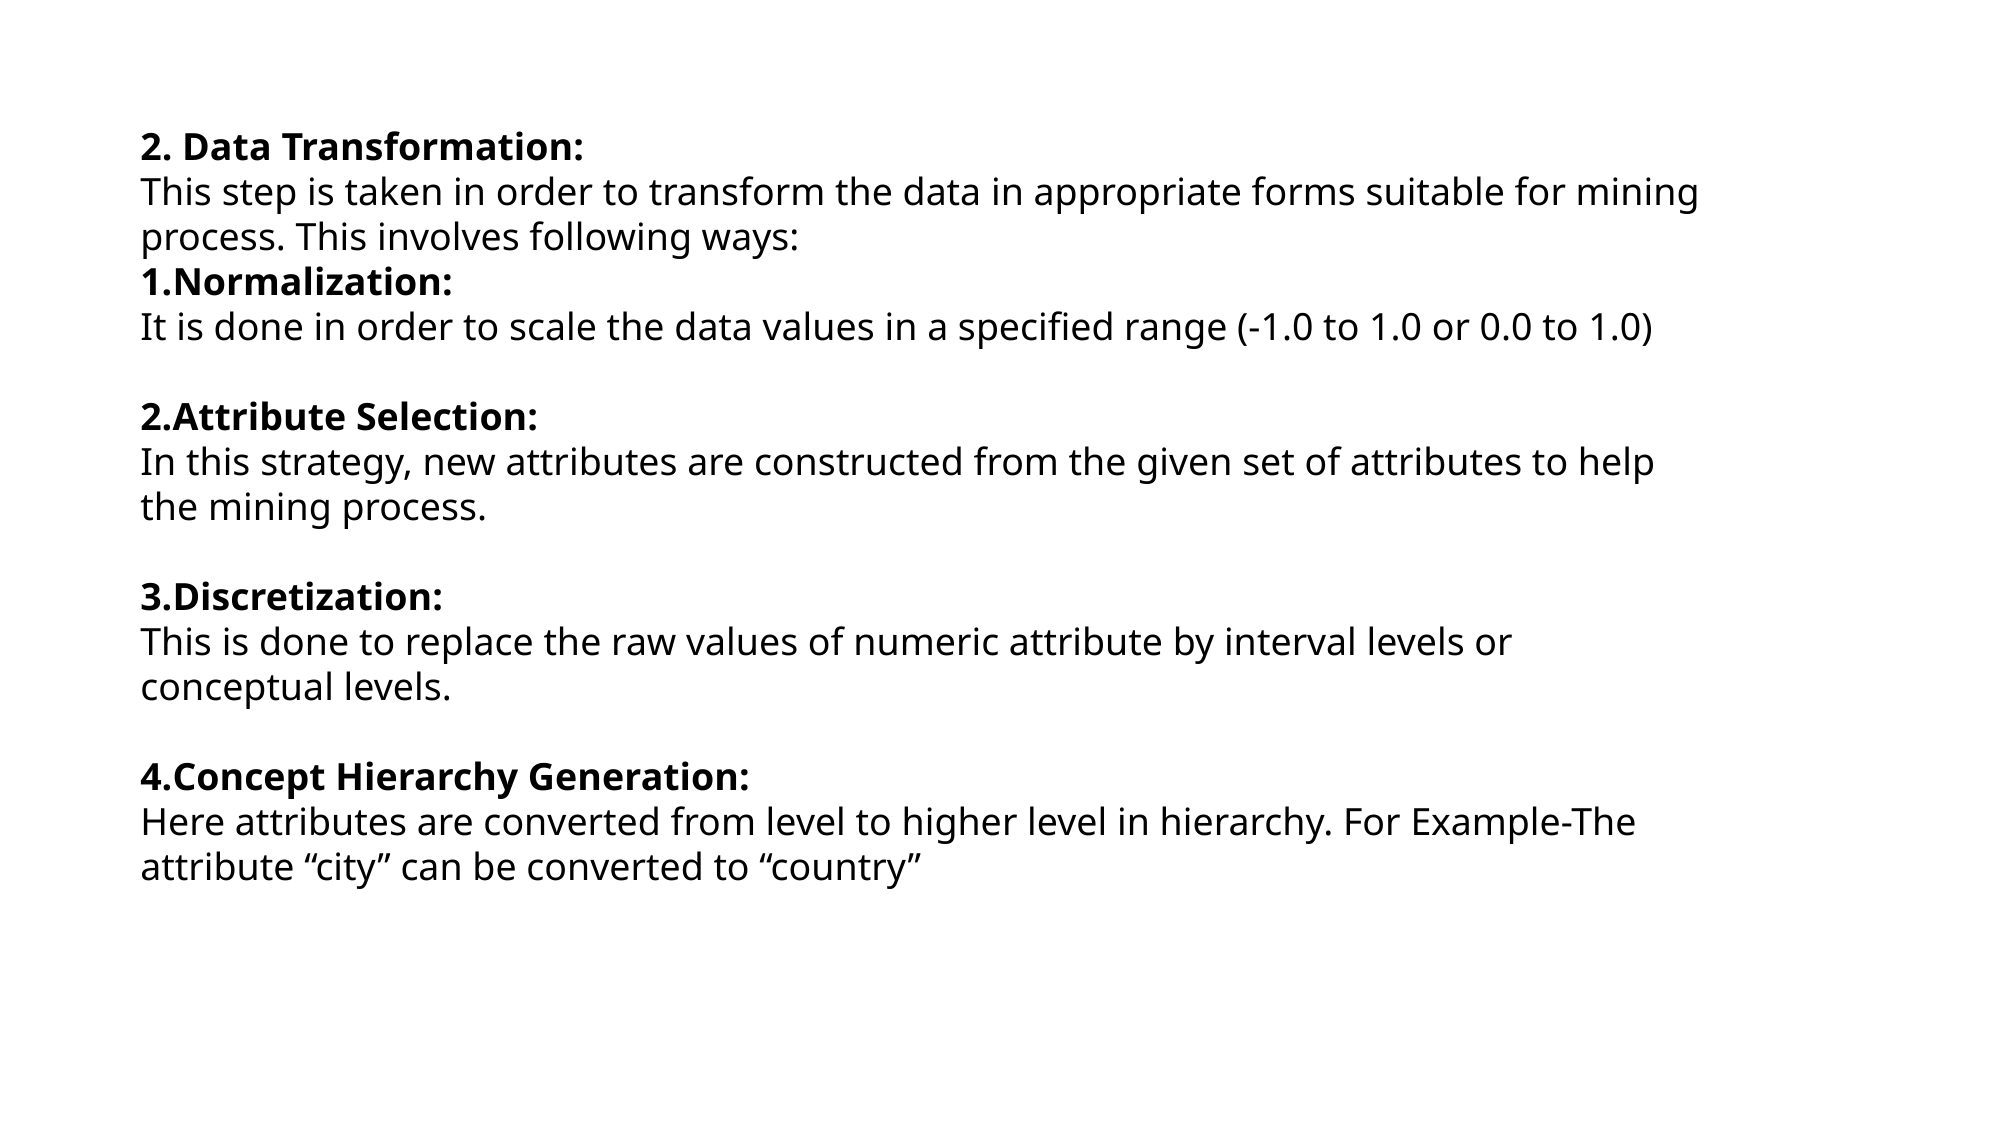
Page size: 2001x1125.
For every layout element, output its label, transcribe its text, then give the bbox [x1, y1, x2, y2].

text_box 2. Data Transformation: This step is taken in order to transform the data in appropriate forms suitable for mining process. This involves following ways: Normalization: It is done in order to scale the data values in a specified range (-1.0 to 1.0 or 0.0 to 1.0) Attribute Selection: In this strategy, new attributes are constructed from the given set of attributes to help the mining process. Discretization: This is done to replace the raw values of numeric attribute by interval levels or conceptual levels. Concept Hierarchy Generation: Here attributes are converted from level to higher level in hierarchy. For Example-The attribute “city” can be converted to “country” [125, 116, 1732, 896]
